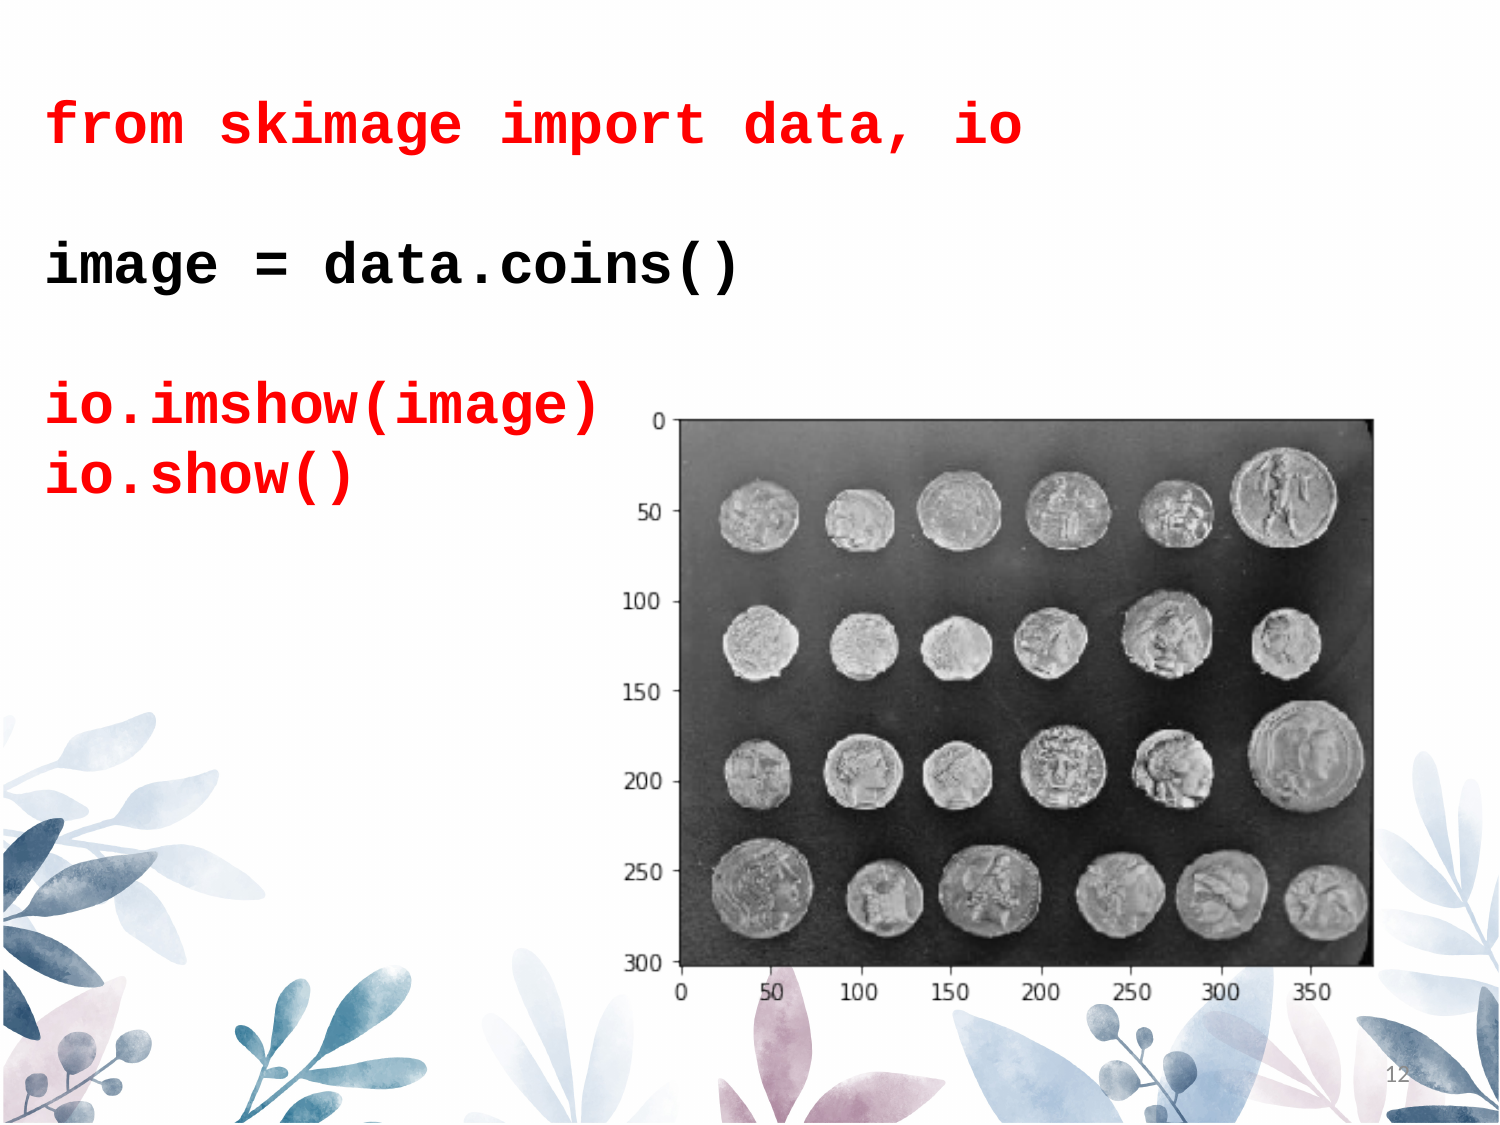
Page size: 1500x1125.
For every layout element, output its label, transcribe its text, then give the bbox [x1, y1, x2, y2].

slide_number 12 [1074, 1042, 1425, 1103]
picture [0, 0, 1500, 1125]
text_box from skimage import data, io image = data.coins() io.imshow(image) io.show() [29, 78, 1388, 513]
